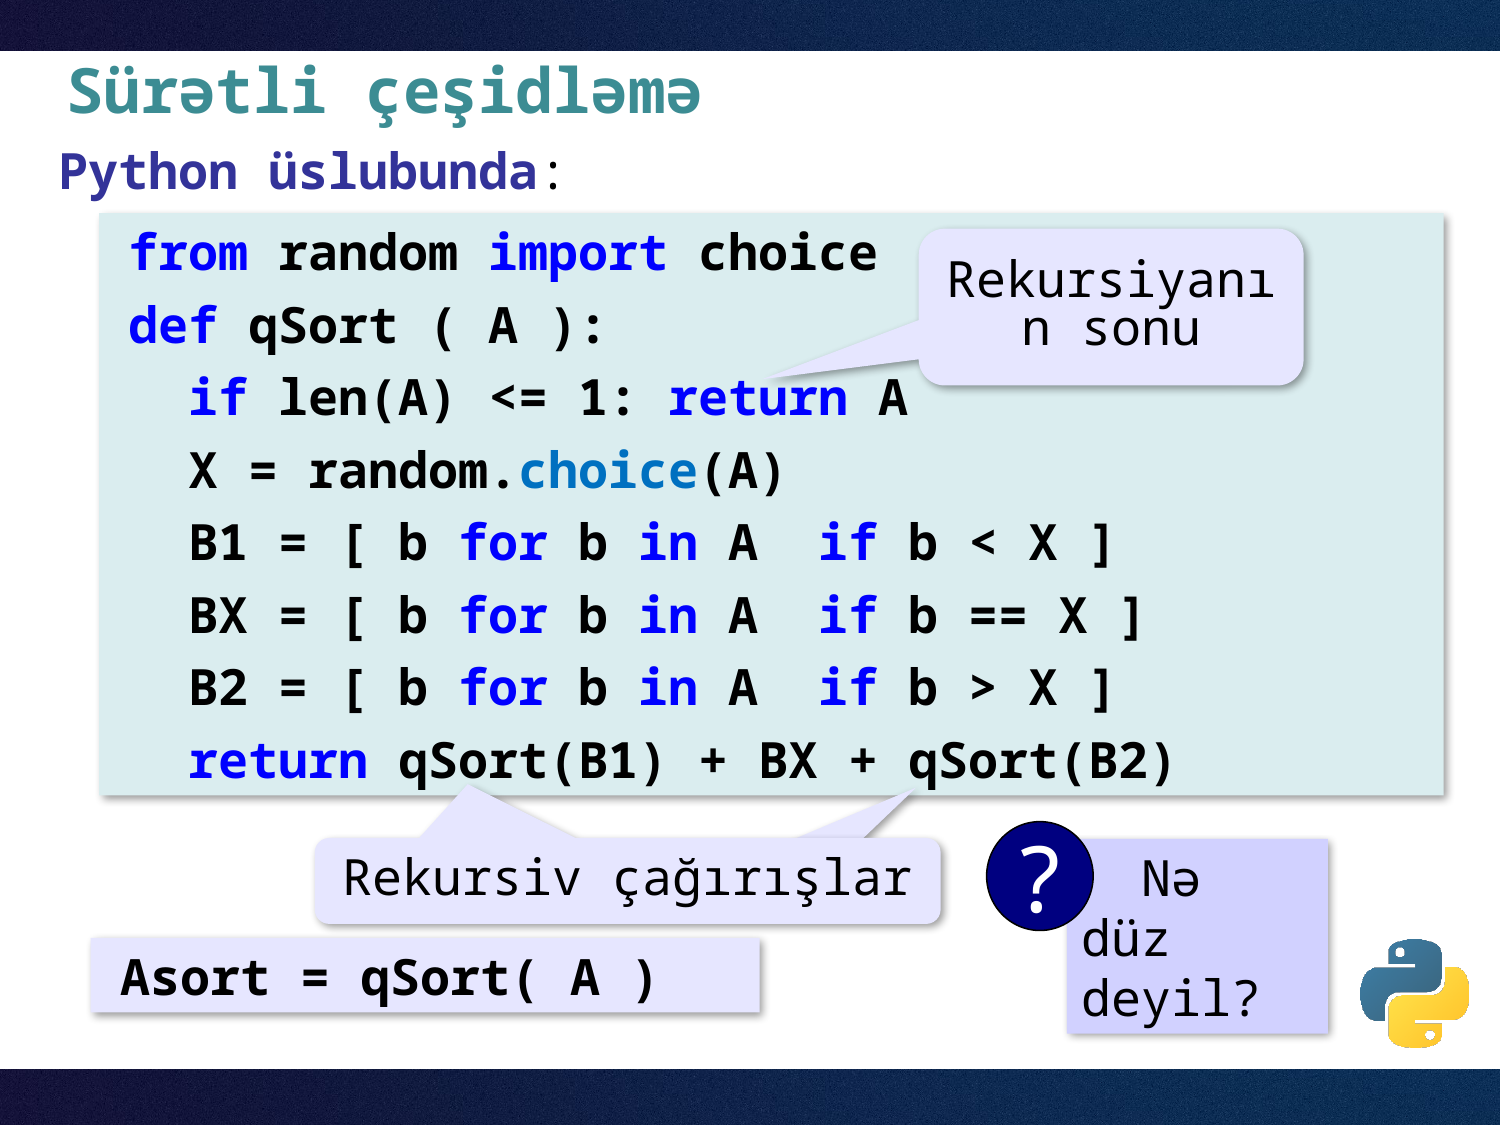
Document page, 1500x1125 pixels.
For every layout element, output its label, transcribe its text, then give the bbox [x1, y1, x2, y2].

title Sürətli çeşidləmə [51, 49, 1425, 127]
picture [0, 0, 1500, 51]
text_box Asort = qSort( A ) [90, 937, 760, 1013]
picture [0, 1069, 1500, 1125]
text_box from random import choice def qSort ( A ): if len(A) <= 1: return A X = random.choice(A) B1 = [ b for b in A if b < X ] BX = [ b for b in A if b == X ] B2 = [ b for b in A if b > X ] return qSort(B1) + BX + qSort(B2) [99, 213, 1444, 796]
text_box Python üslubunda: [43, 131, 614, 207]
text_box Rekursiyanın sonu [762, 228, 1304, 386]
picture [1360, 939, 1469, 1048]
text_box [986, 821, 1329, 976]
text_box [314, 787, 941, 925]
